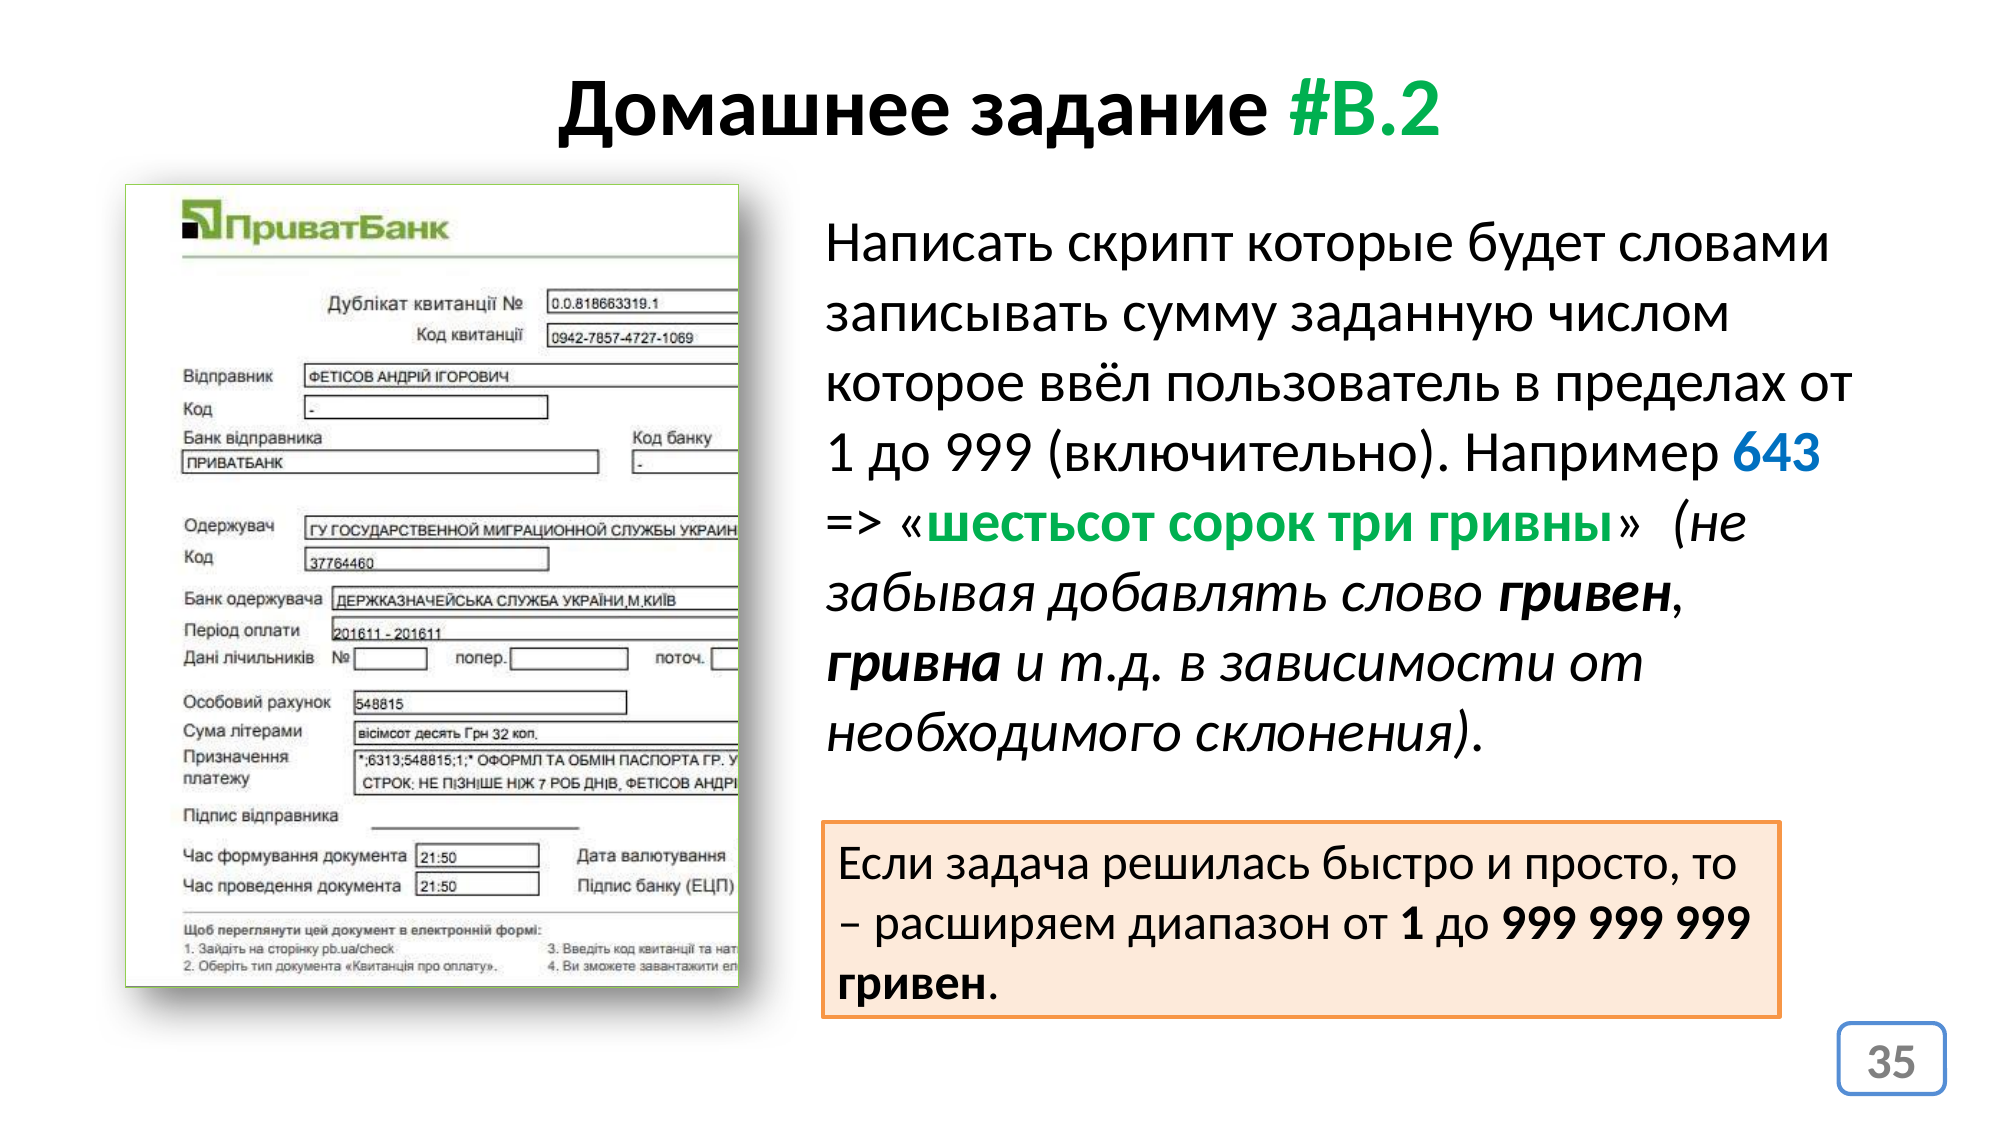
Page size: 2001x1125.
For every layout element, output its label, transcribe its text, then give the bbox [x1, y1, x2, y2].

text_box 35 [1836, 1021, 1948, 1097]
title Домашнее задание #B.2 [0, 44, 2000, 161]
text_box Написать скрипт которые будет словами записывать сумму заданную числом которое ввёл пользователь в пределах от 1 до 999 (включительно). Например 643 => «шестьсот сорок три гривны» (не забывая добавлять слово гривен, гривна и т.д. в зависимости от необходимого склонения). [810, 196, 1886, 771]
picture [125, 184, 739, 988]
text_box Если задача решилась быстро и просто, то – расширяем диапазон от 1 до 999 999 999 гривен. [821, 820, 1782, 1019]
